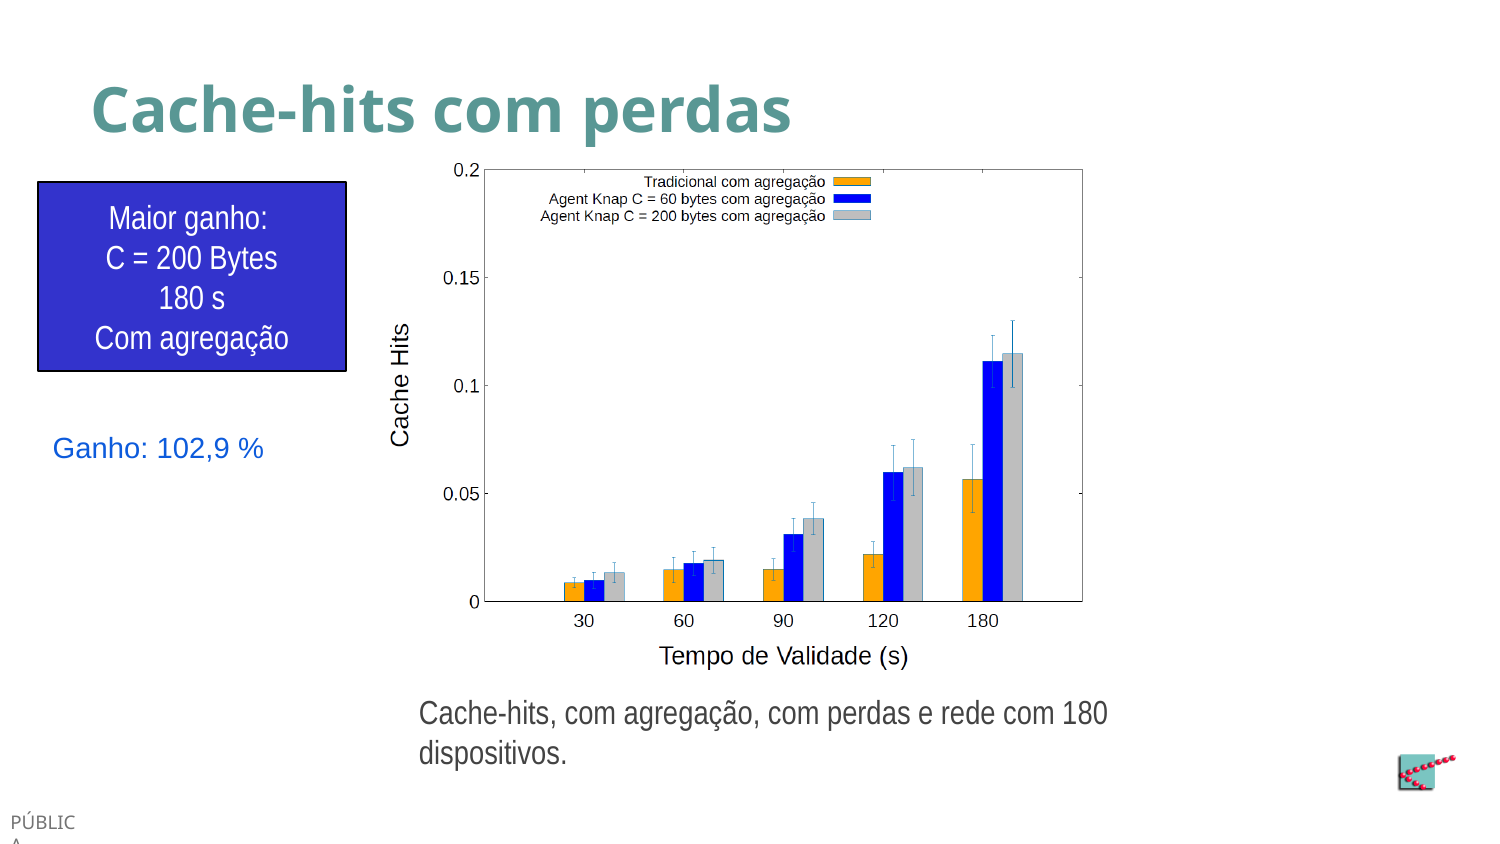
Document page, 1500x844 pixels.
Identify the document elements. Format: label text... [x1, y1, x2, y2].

text_box Cache-hits, com agregação, com perdas e rede com 180 dispositivos. [404, 683, 1145, 779]
picture [388, 159, 1095, 684]
picture [1397, 753, 1456, 792]
title Cache-hits com perdas [75, 21, 1474, 193]
text_box Maior ganho: C = 200 Bytes 180 s Com agregação [38, 181, 346, 371]
text_box Ganho: 102,9 % [38, 421, 284, 472]
